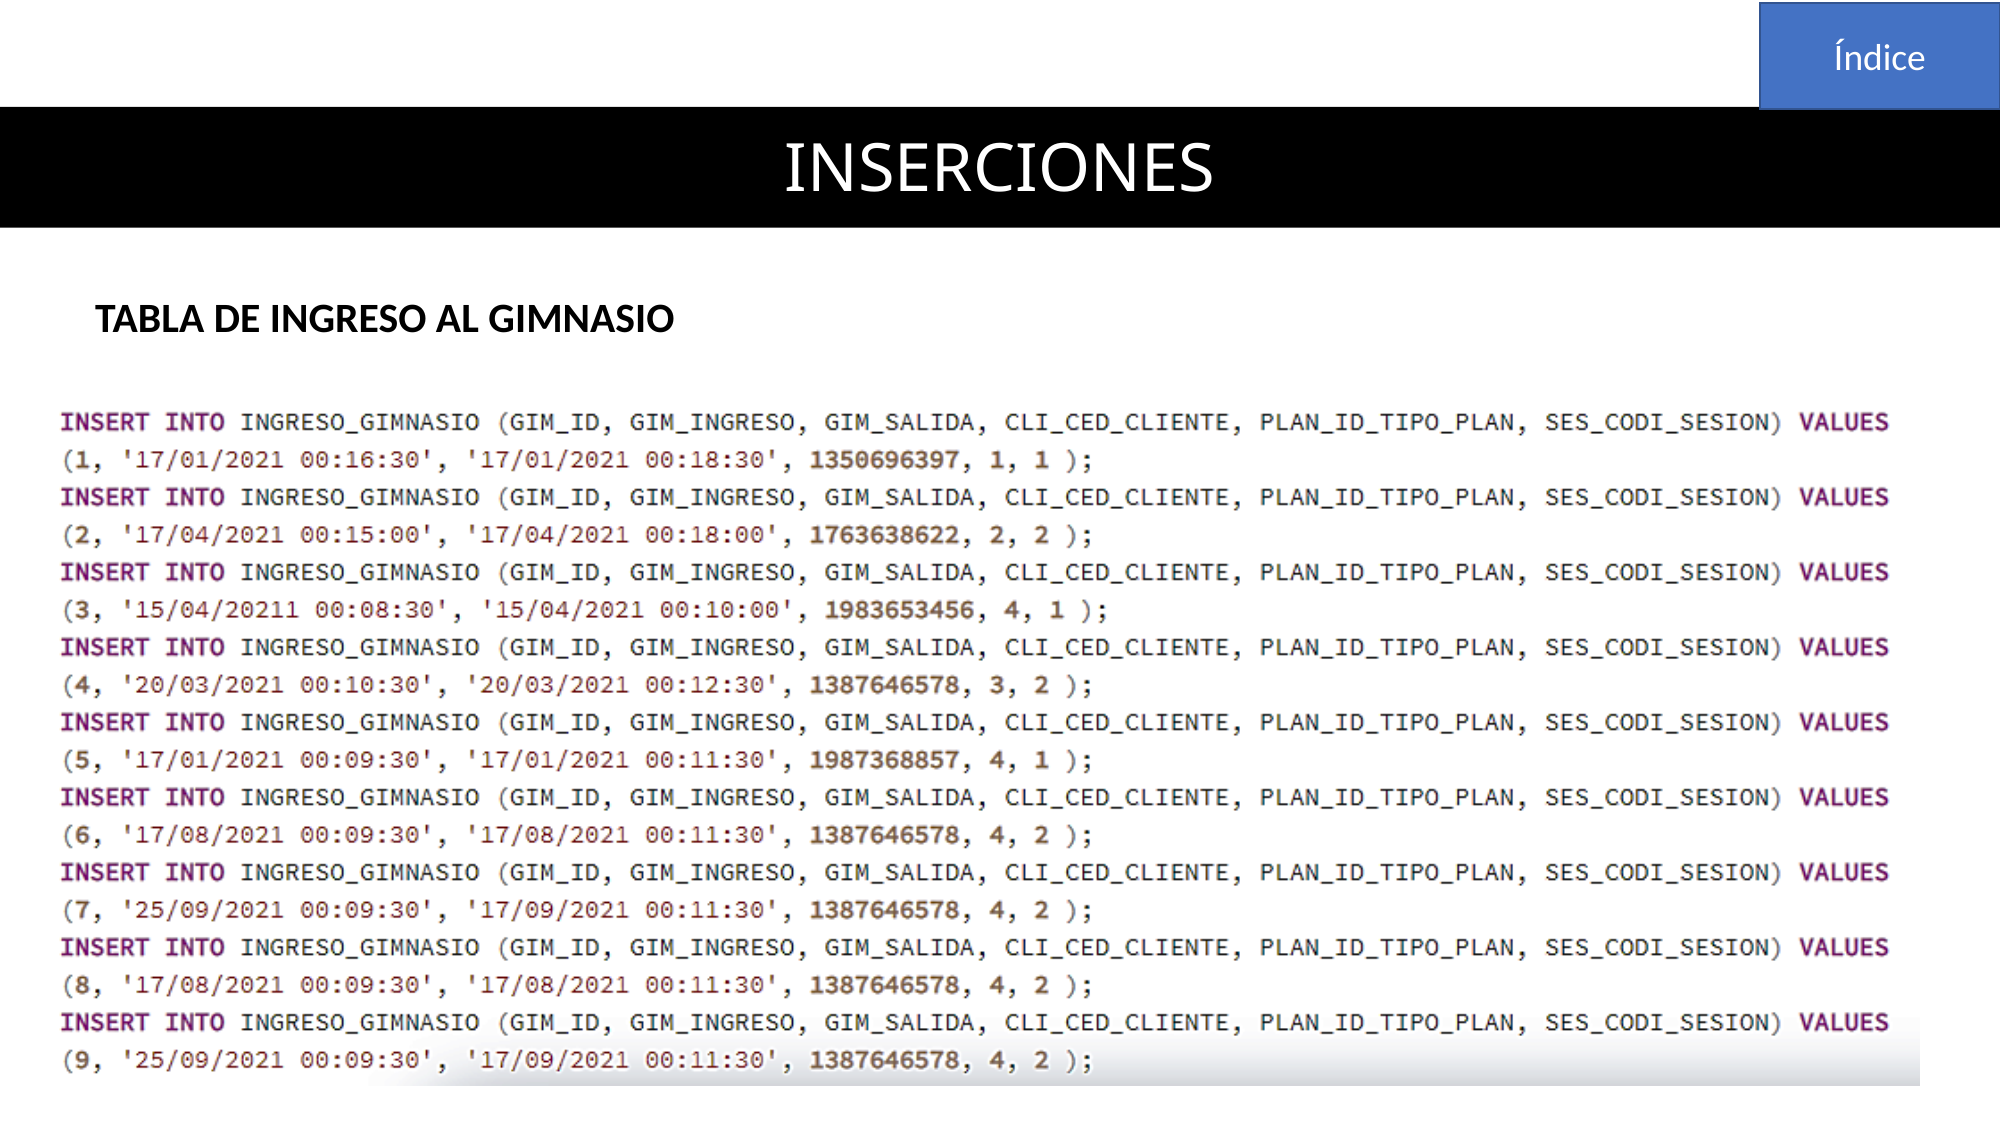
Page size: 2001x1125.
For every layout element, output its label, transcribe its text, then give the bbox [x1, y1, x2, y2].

text_box [1920, 110, 2000, 229]
text_box TABLA DE INGRESO AL GIMNASIO [80, 282, 1819, 348]
text_box [0, 106, 1759, 229]
text_box Índice [1759, 2, 2000, 110]
title INSERCIONES [80, 109, 1920, 232]
picture [53, 400, 1920, 1086]
